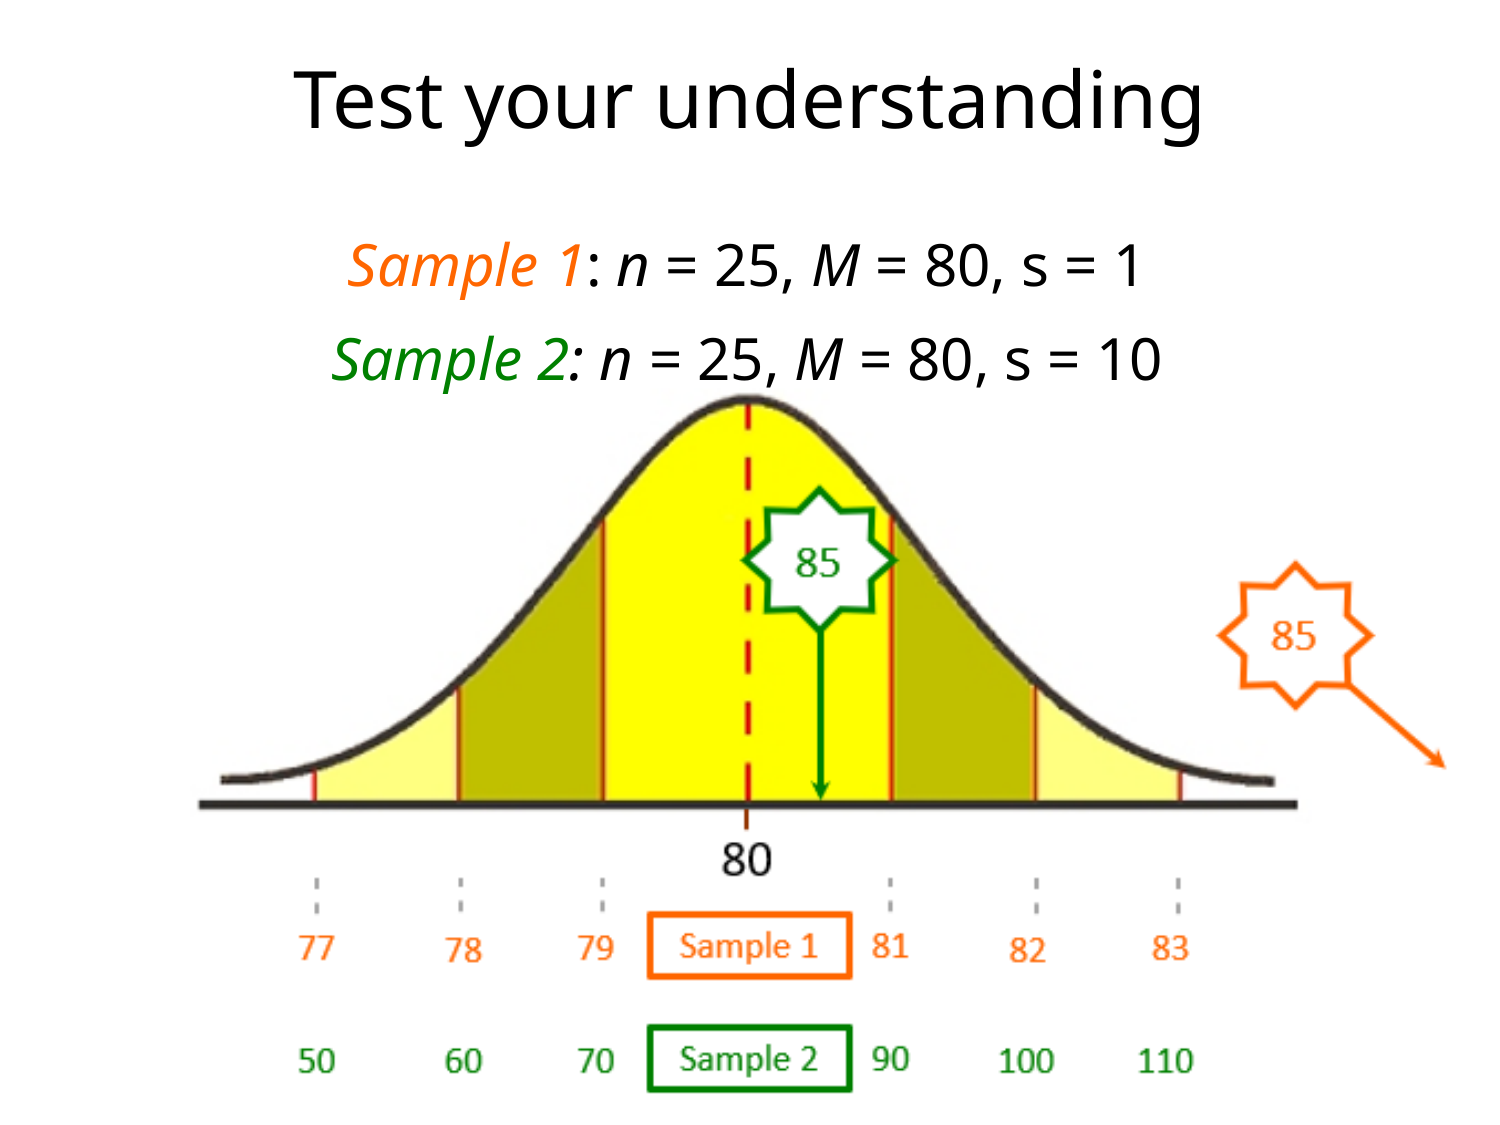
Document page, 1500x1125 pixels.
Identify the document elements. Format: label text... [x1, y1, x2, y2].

picture [189, 344, 1469, 1100]
title Test your understanding [75, 3, 1425, 191]
list Sample 1: n = 25, M = 80, s = 1 Sample 2: n = 25, M = 80, s = 10 [72, 220, 1423, 1070]
